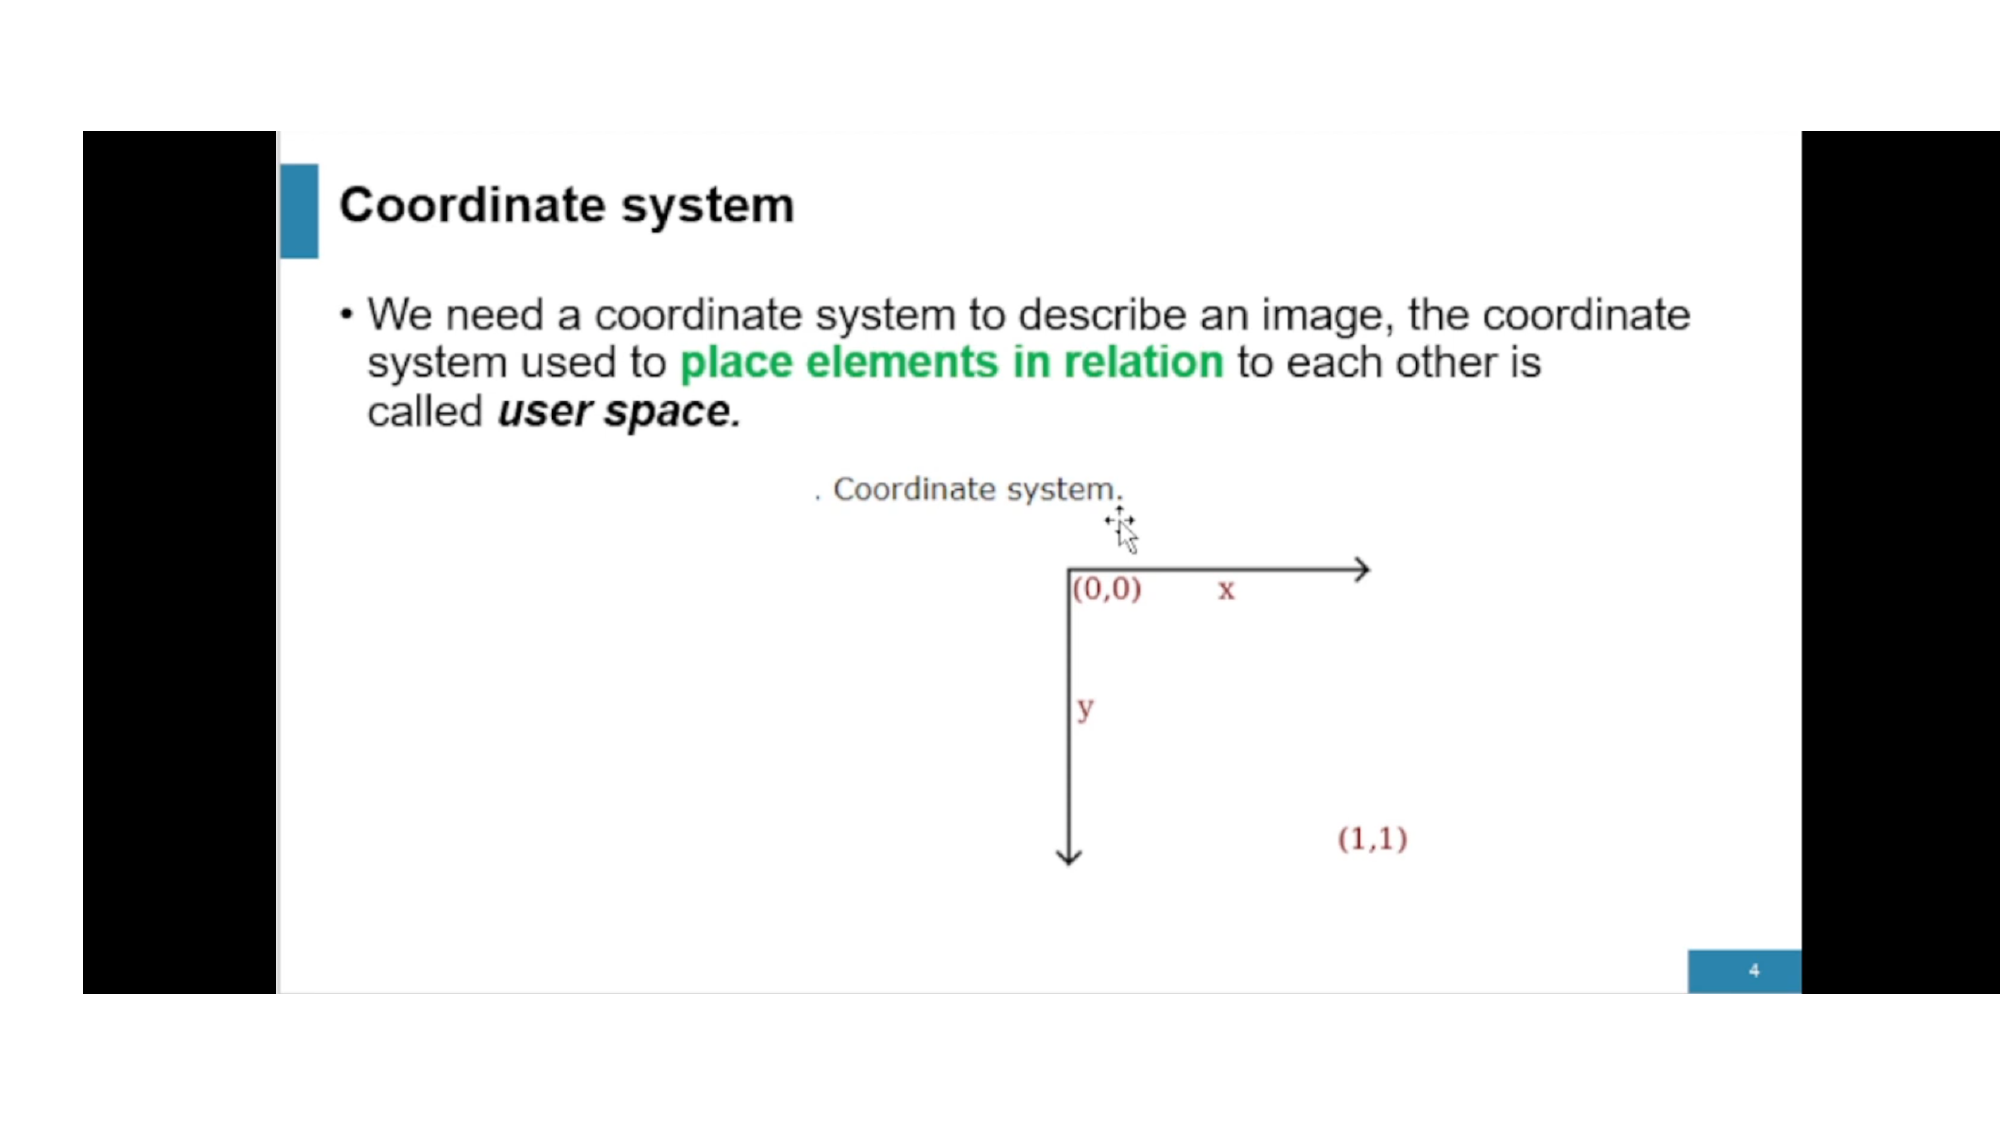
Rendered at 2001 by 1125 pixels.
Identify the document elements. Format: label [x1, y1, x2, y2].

list [83, 131, 2000, 994]
